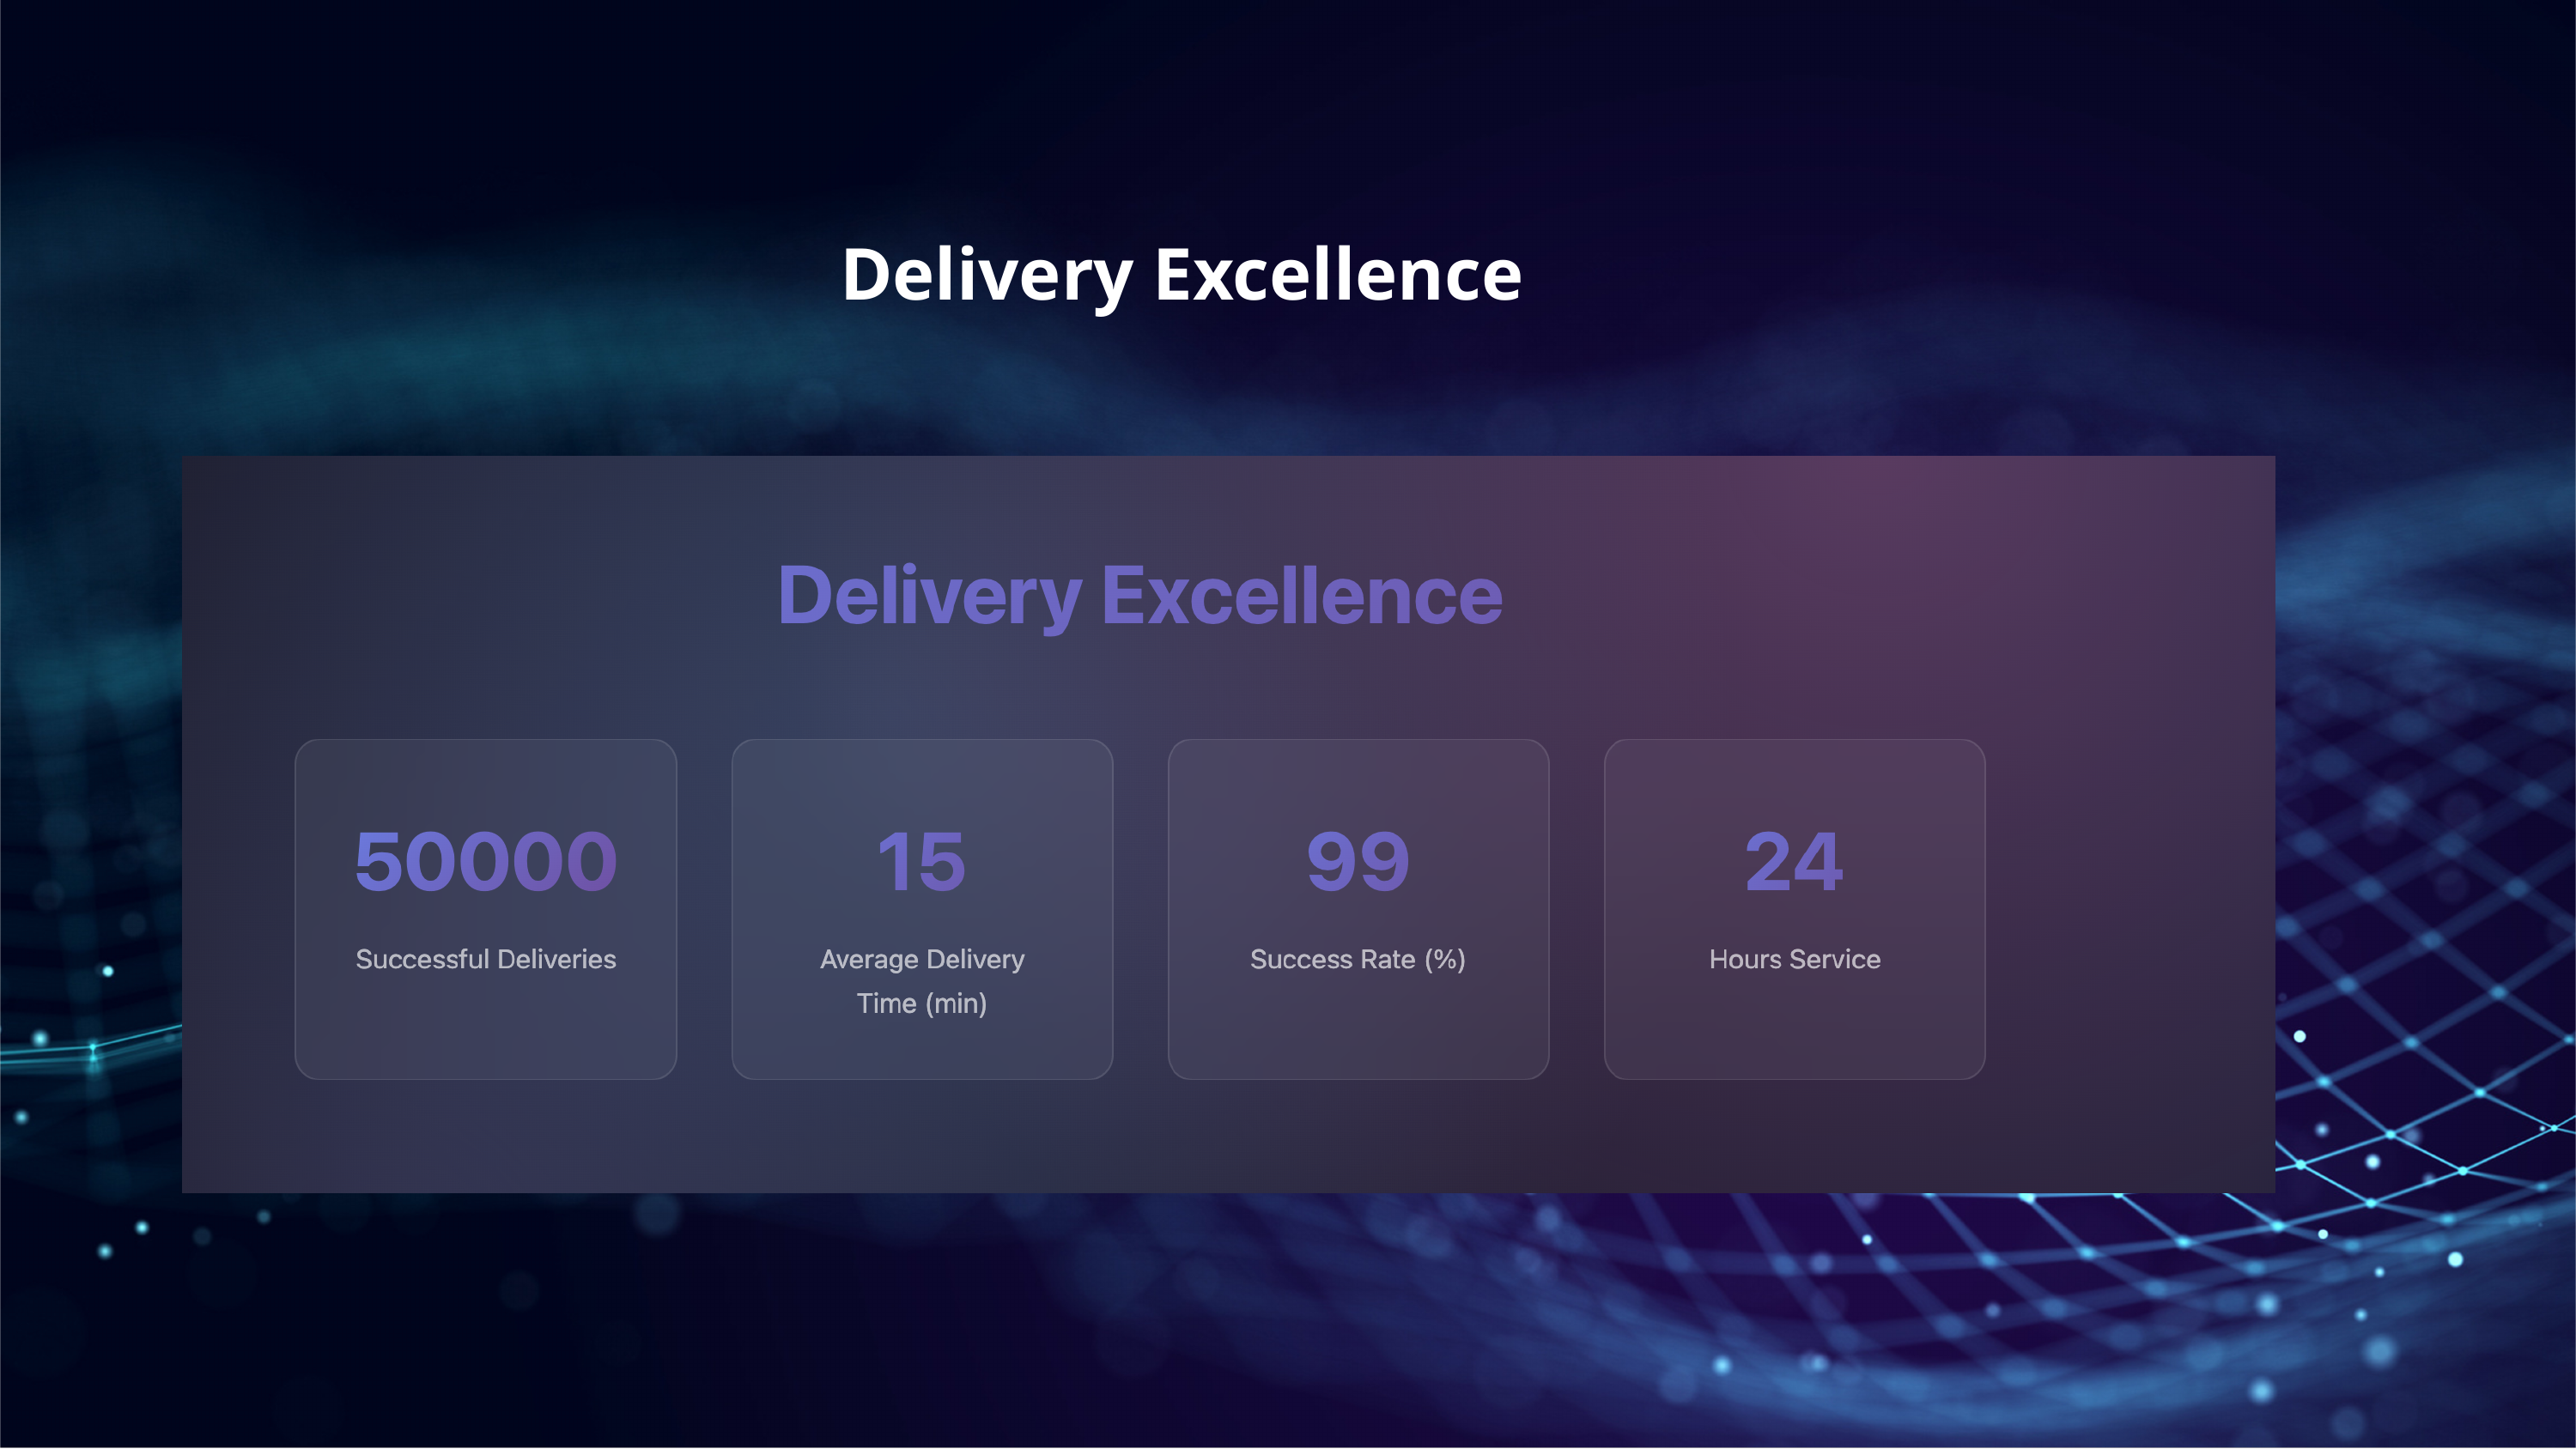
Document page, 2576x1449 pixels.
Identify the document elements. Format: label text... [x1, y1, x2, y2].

picture [0, 0, 2576, 1449]
text_box Delivery Excellence [289, 148, 2093, 321]
